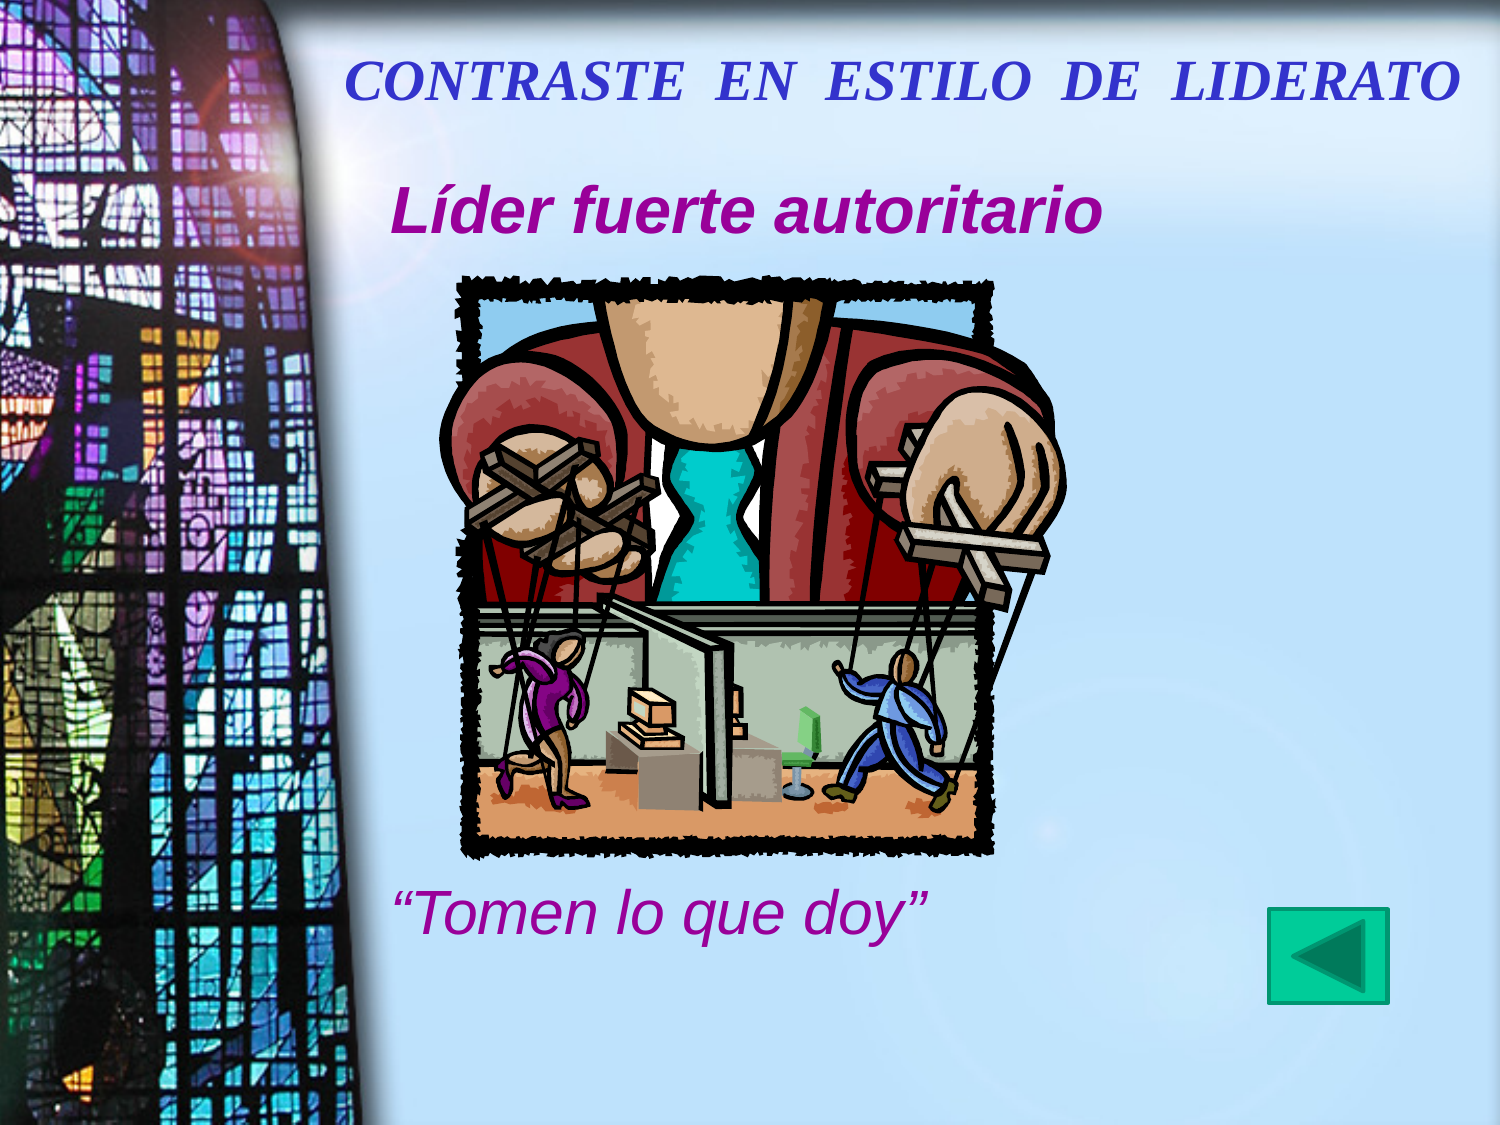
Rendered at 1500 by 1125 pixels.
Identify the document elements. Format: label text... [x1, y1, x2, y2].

title CONTRASTE EN ESTILO DE LIDERATO [272, 0, 1500, 172]
text_box [1267, 907, 1390, 1005]
picture [0, 0, 1500, 1125]
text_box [438, 274, 1068, 862]
list Líder fuerte autoritario “Tomen lo que doy” [374, 159, 1426, 1076]
